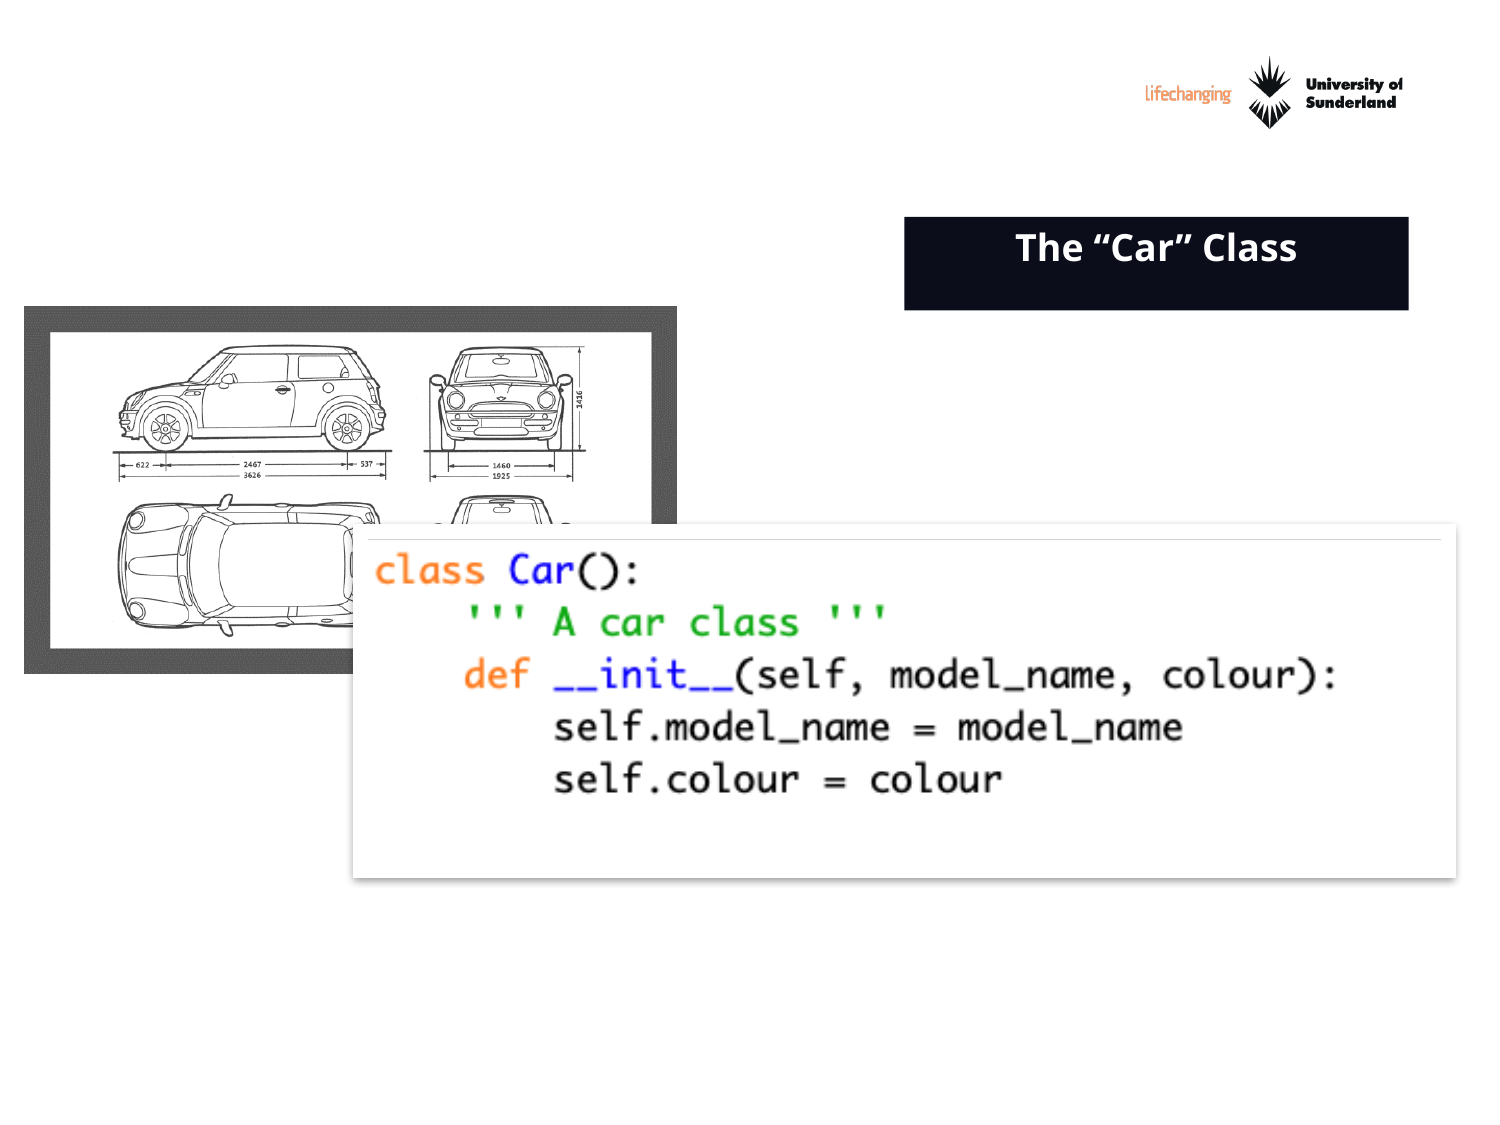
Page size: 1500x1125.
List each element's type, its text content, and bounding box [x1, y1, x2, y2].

picture [24, 306, 1442, 865]
text_box The “Car” Class [904, 216, 1409, 311]
